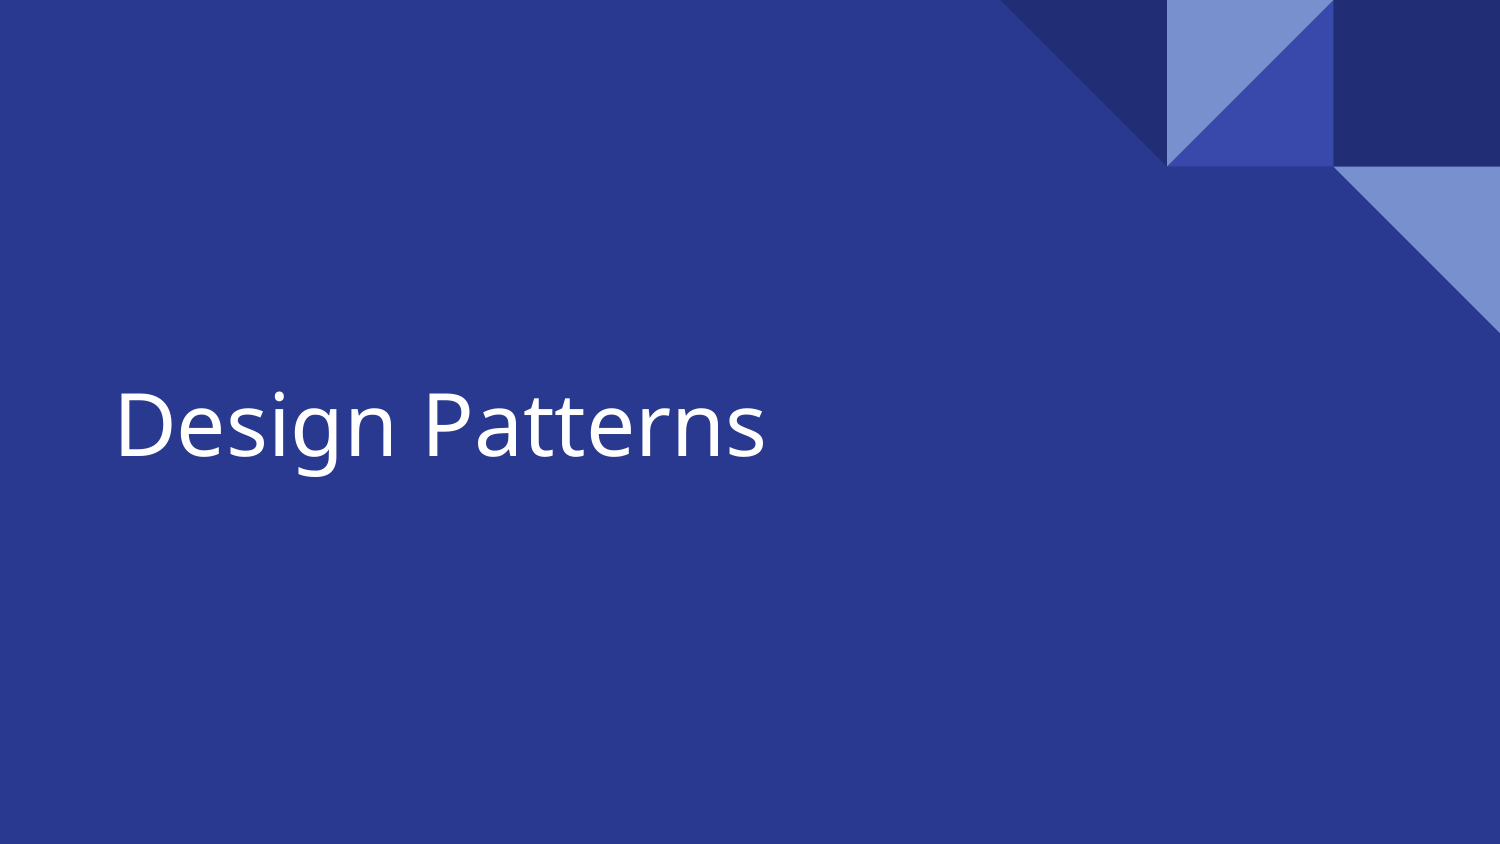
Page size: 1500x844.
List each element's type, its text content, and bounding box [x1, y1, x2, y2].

title Design Patterns [98, 353, 1447, 491]
